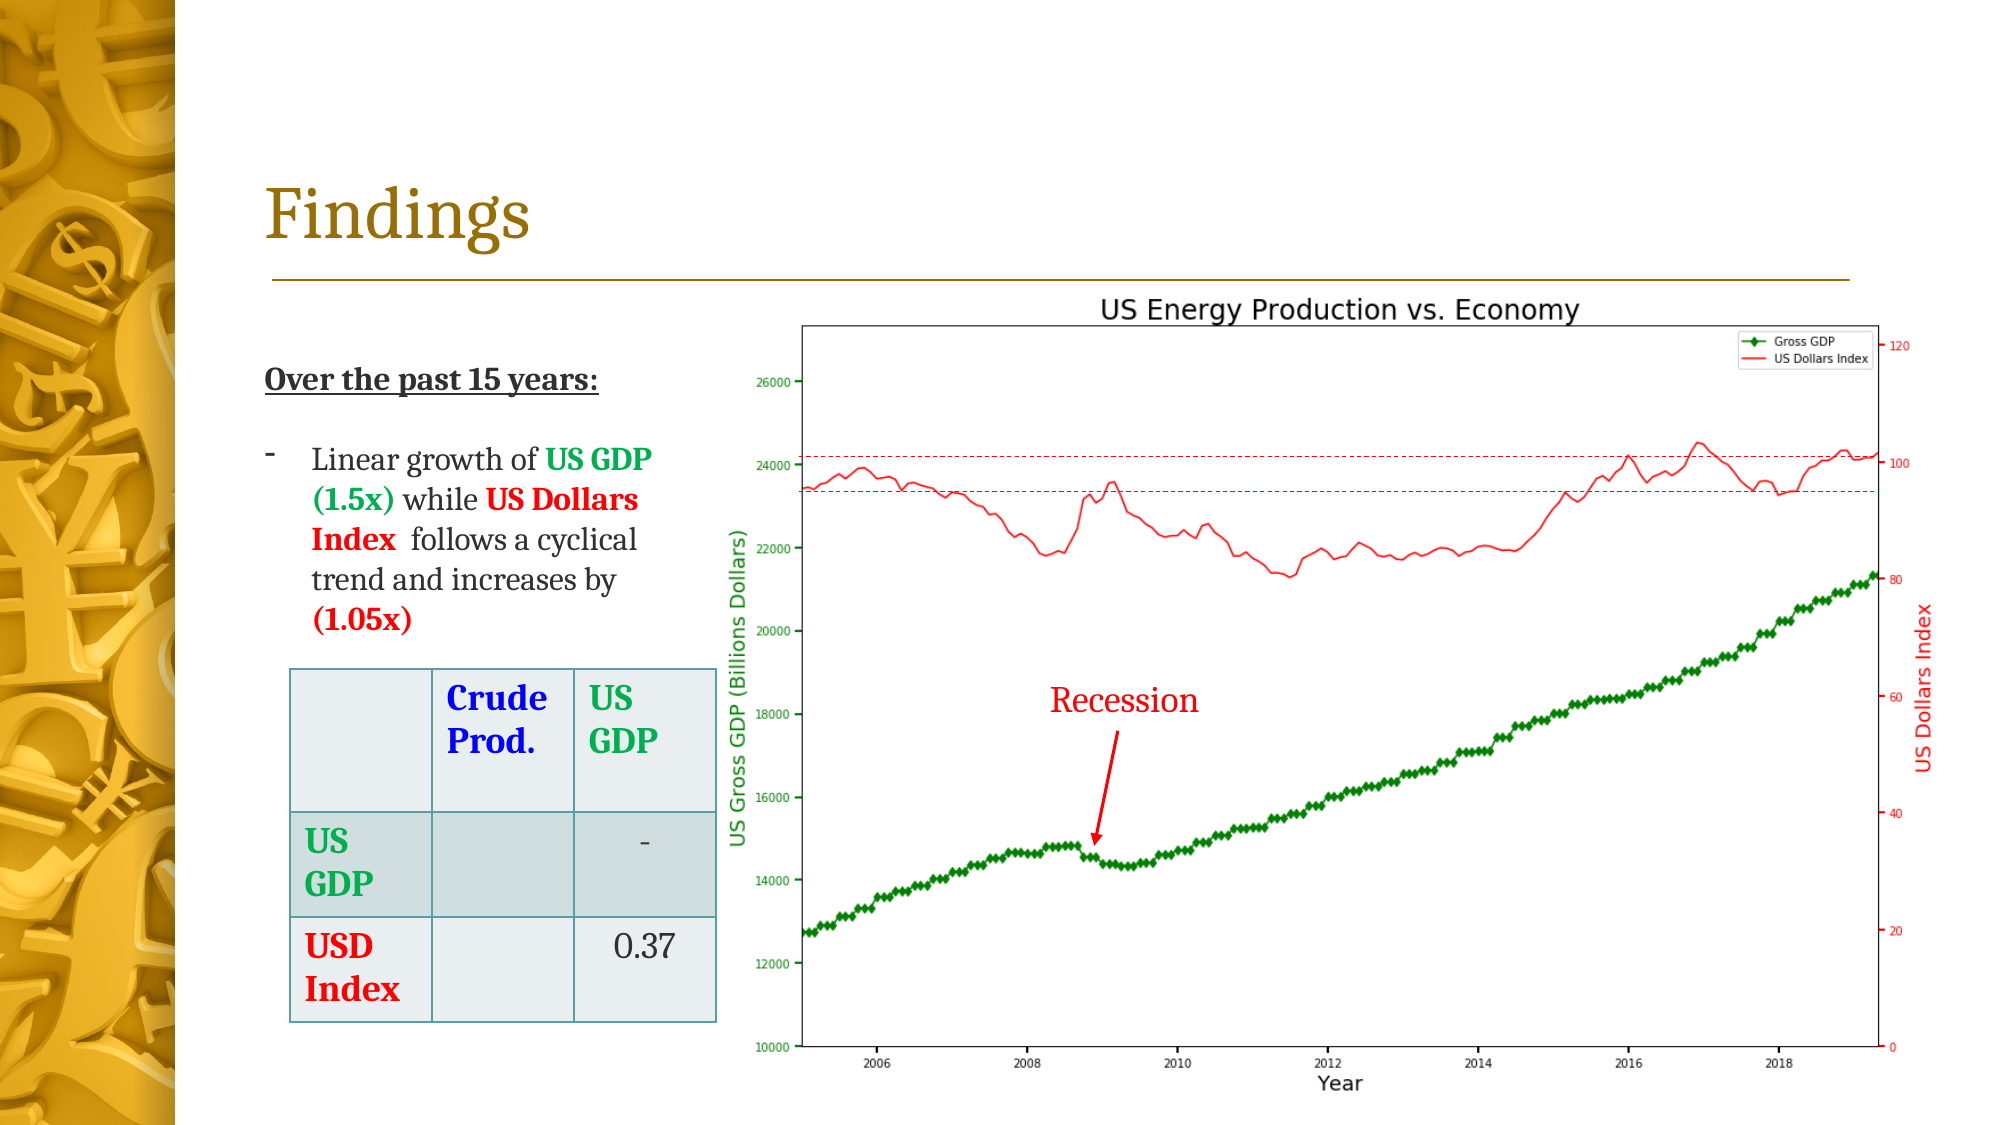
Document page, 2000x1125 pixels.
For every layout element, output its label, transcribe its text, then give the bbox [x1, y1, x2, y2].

text_box Over the past 15 years: Linear growth of US GDP (1.5x) while US Dollars Index follows a cyclical trend and increases by (1.05x) [249, 349, 717, 724]
picture [0, 0, 175, 1125]
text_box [722, 290, 1943, 1102]
table_cell US GDP [291, 813, 431, 916]
table_cell - [575, 813, 715, 916]
title Findings [249, 62, 1863, 263]
table_cell [433, 813, 573, 916]
table_header US GDP [575, 670, 715, 811]
table_header [291, 670, 431, 811]
table_cell USD Index [291, 918, 431, 1021]
table_cell 0.37 [575, 918, 715, 1021]
table_header Crude Prod. [433, 670, 573, 811]
table_cell [433, 918, 573, 1021]
